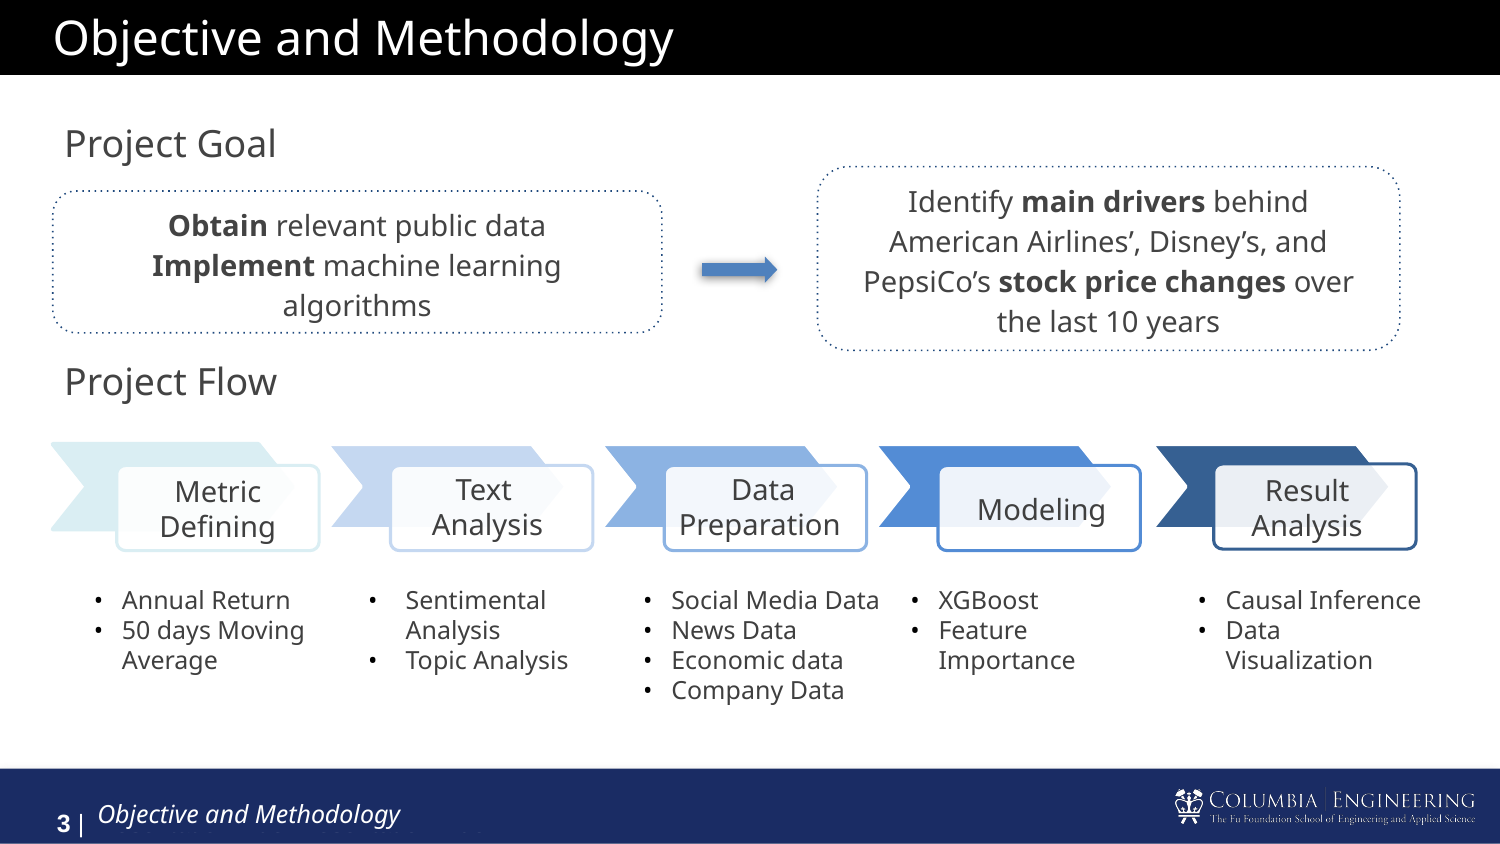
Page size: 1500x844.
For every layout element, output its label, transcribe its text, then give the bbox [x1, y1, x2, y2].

text_box Objective and Methodology [82, 794, 492, 833]
list Project Goal [49, 112, 762, 445]
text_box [52, 443, 1448, 715]
text_box [702, 256, 778, 283]
title Objective and Methodology [37, 0, 750, 156]
text_box Obtain relevant public data Implement machine learning algorithms [52, 190, 662, 333]
text_box Identify main drivers behind American Airlines’, Disney’s, and PepsiCo’s stock price changes over the last 10 years [817, 166, 1400, 351]
list Project Flow [49, 719, 762, 840]
picture [1175, 787, 1475, 825]
